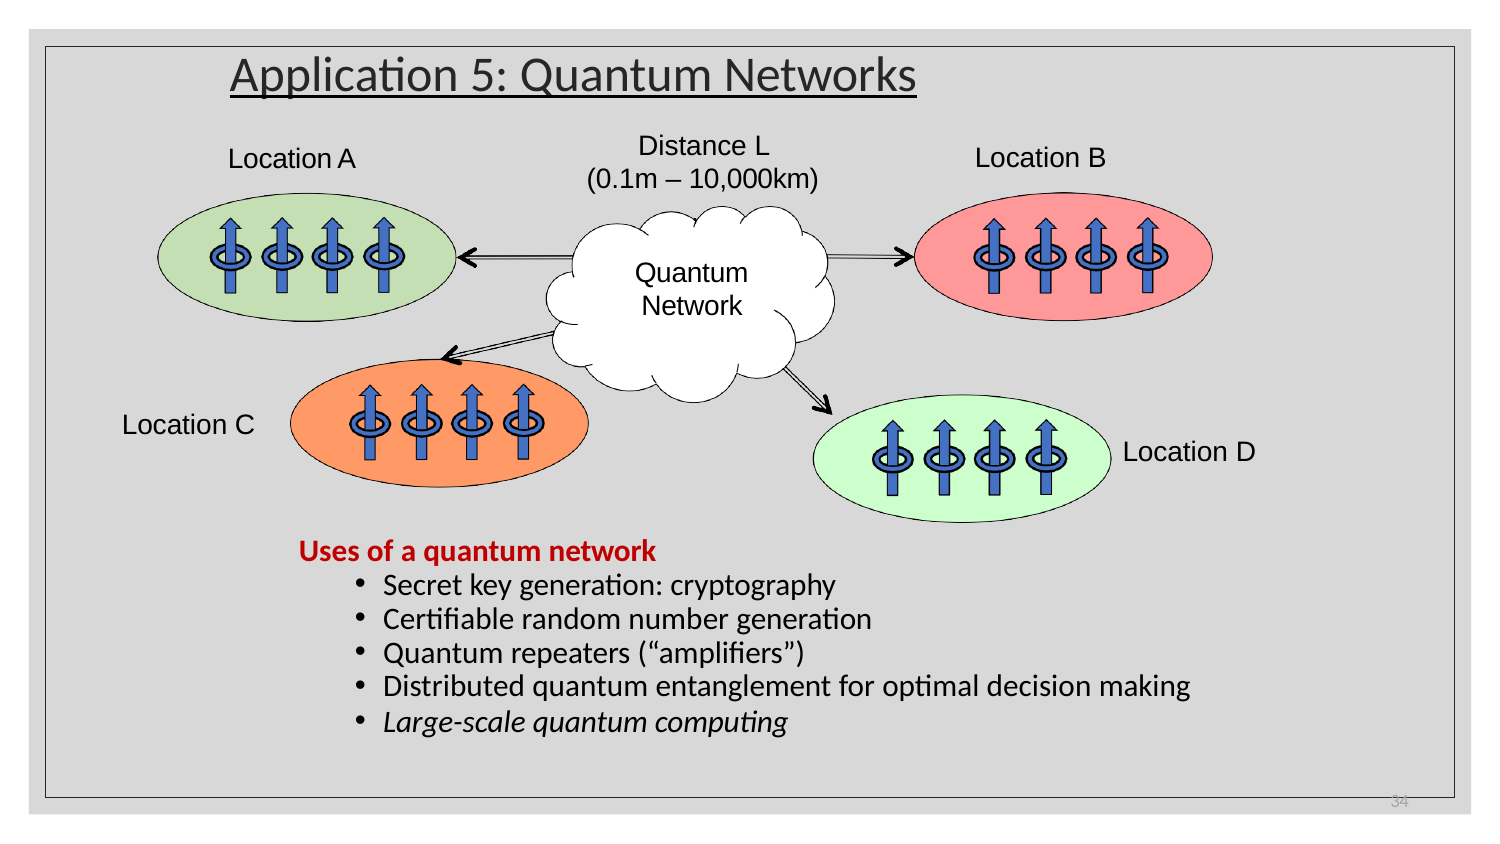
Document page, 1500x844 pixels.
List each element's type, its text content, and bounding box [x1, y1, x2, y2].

text_box Distance L [636, 142, 773, 159]
title Application 5: Quantum Networks [228, 0, 922, 142]
text_box Location D Uses of a quantum network Secret key generation: cryptography Certifiable random number generation Quantum repeaters (“amplifiers”) Distributed quantum entanglement for optimal decision making Large-scale quantum computing [297, 431, 1257, 739]
picture [157, 192, 1213, 523]
text_box Location C [120, 404, 151, 440]
text_box (0.1m – 10,000km) [585, 159, 824, 188]
slide_number 34 [147, 322, 1410, 812]
text_box Location B [973, 138, 1109, 174]
text_box Location A [226, 138, 361, 174]
